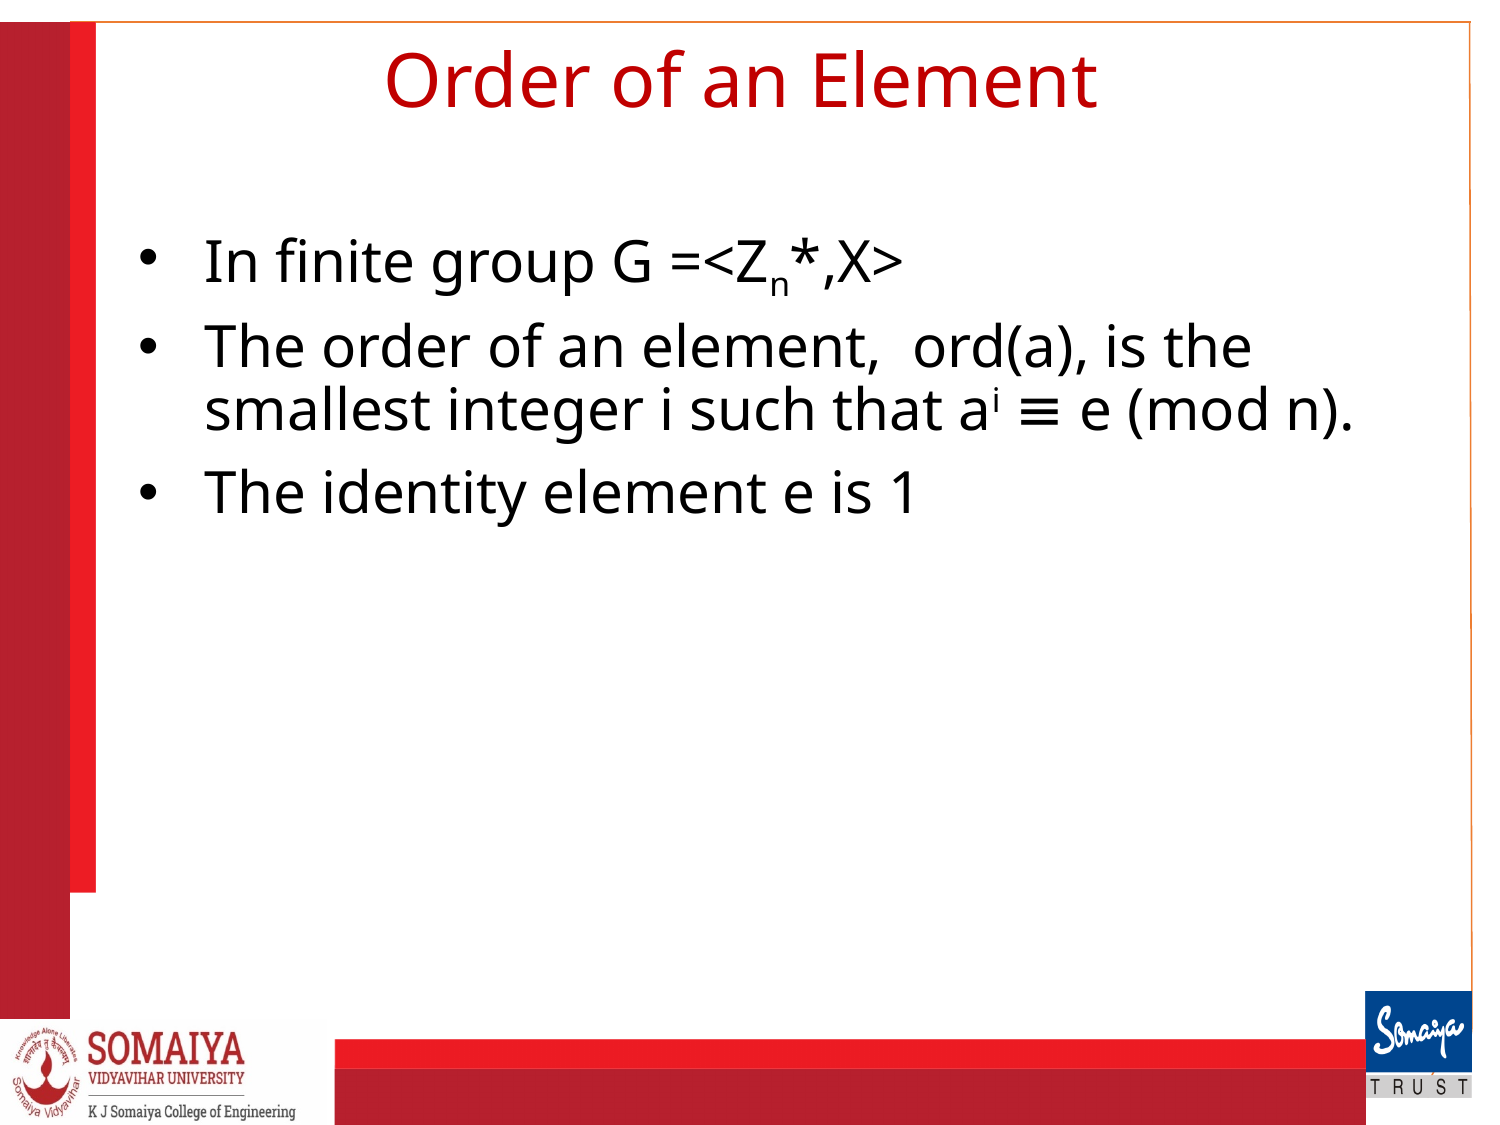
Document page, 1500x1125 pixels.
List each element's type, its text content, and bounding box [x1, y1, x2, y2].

title Order of an Element [134, 35, 1349, 179]
picture [1365, 991, 1472, 1098]
picture [0, 22, 327, 1125]
picture [335, 1040, 1365, 1125]
list In finite group G =<Zn*,X> The order of an element, ord(a), is the smallest integer i such that ai ≡ e (mod n). The identity element e is 1 [114, 217, 1465, 960]
